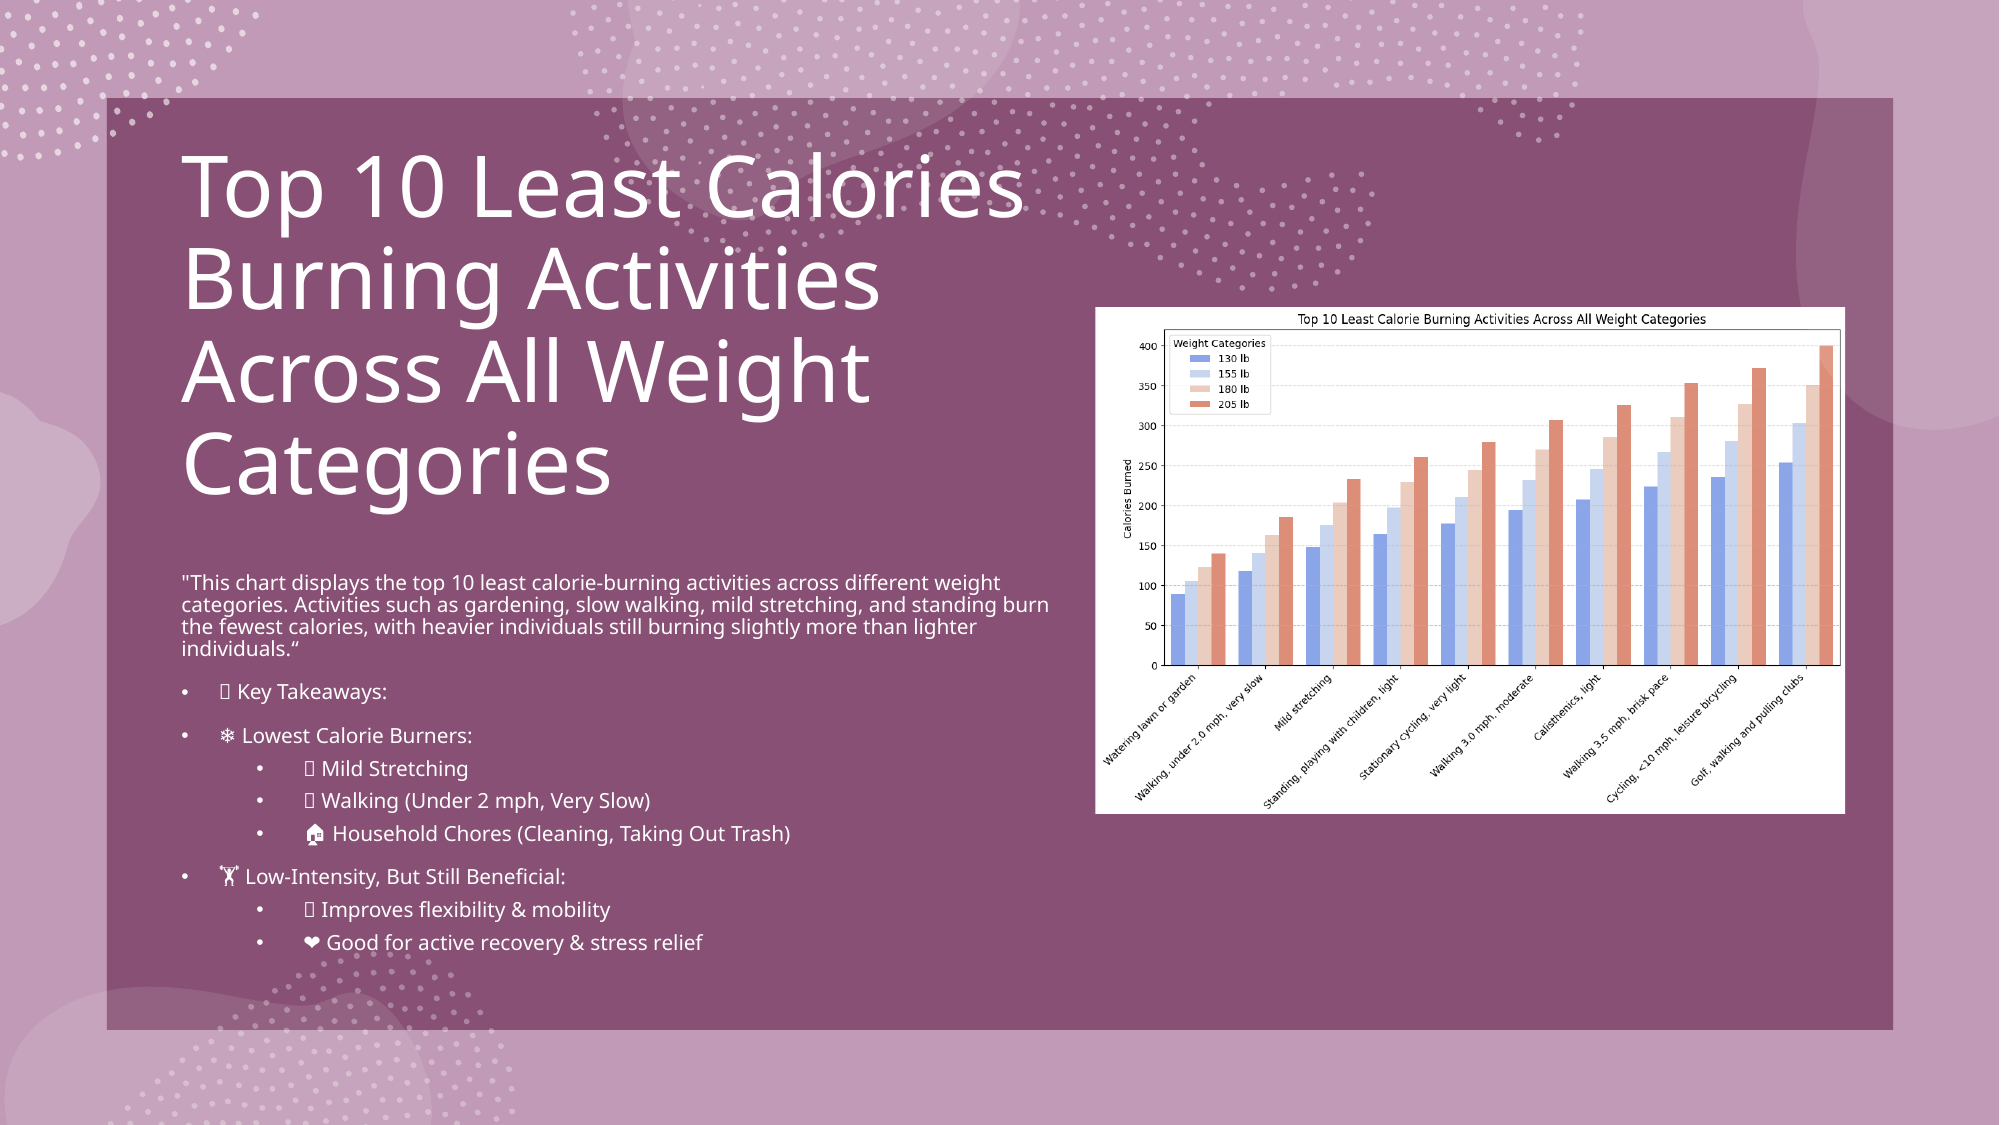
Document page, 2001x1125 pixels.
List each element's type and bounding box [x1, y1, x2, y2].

text_box [0, 0, 2000, 1125]
